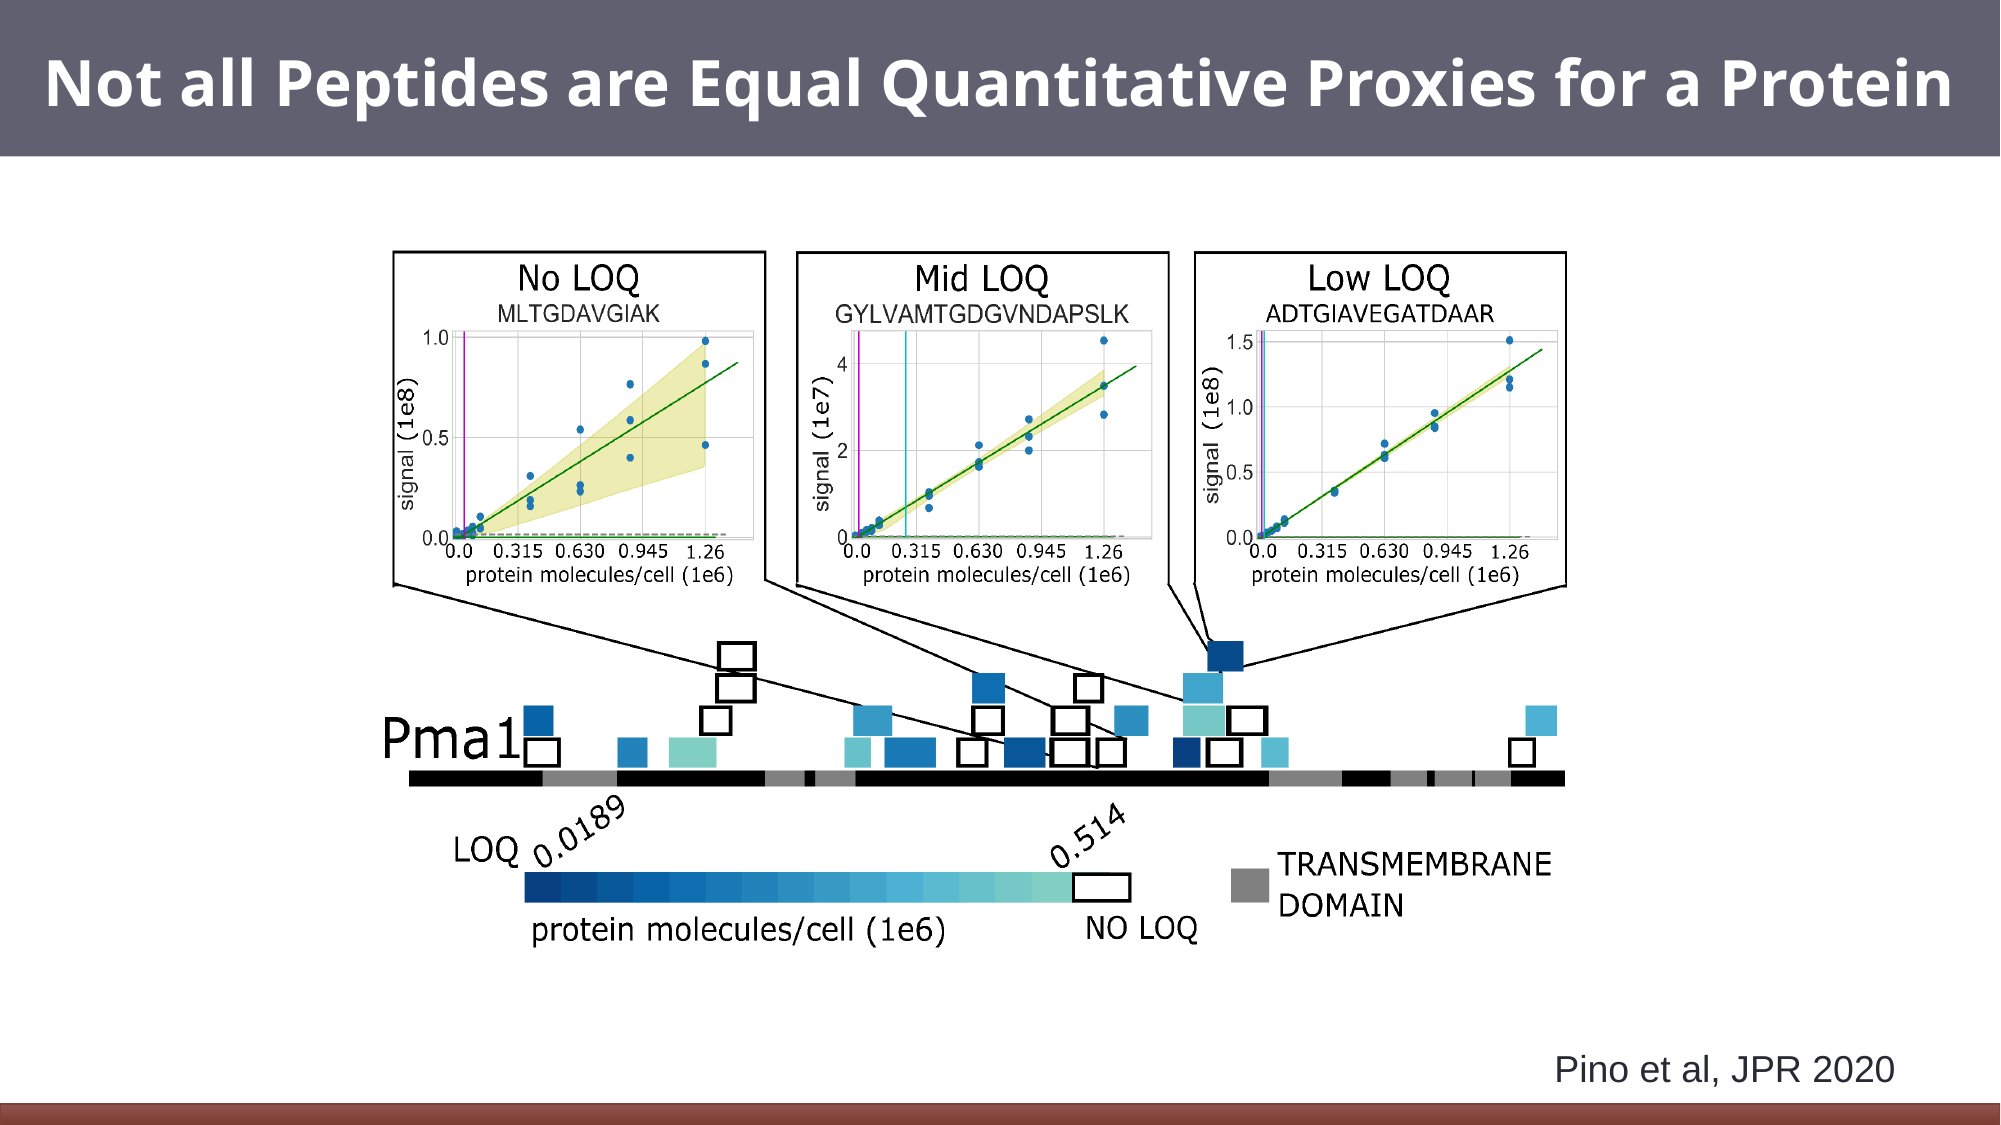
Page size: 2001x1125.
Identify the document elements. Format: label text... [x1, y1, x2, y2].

text_box Pino et al, JPR 2020 [1539, 1037, 1911, 1098]
picture [349, 236, 1588, 960]
title Not all Peptides are Equal Quantitative Proxies for a Protein [0, 0, 2000, 163]
